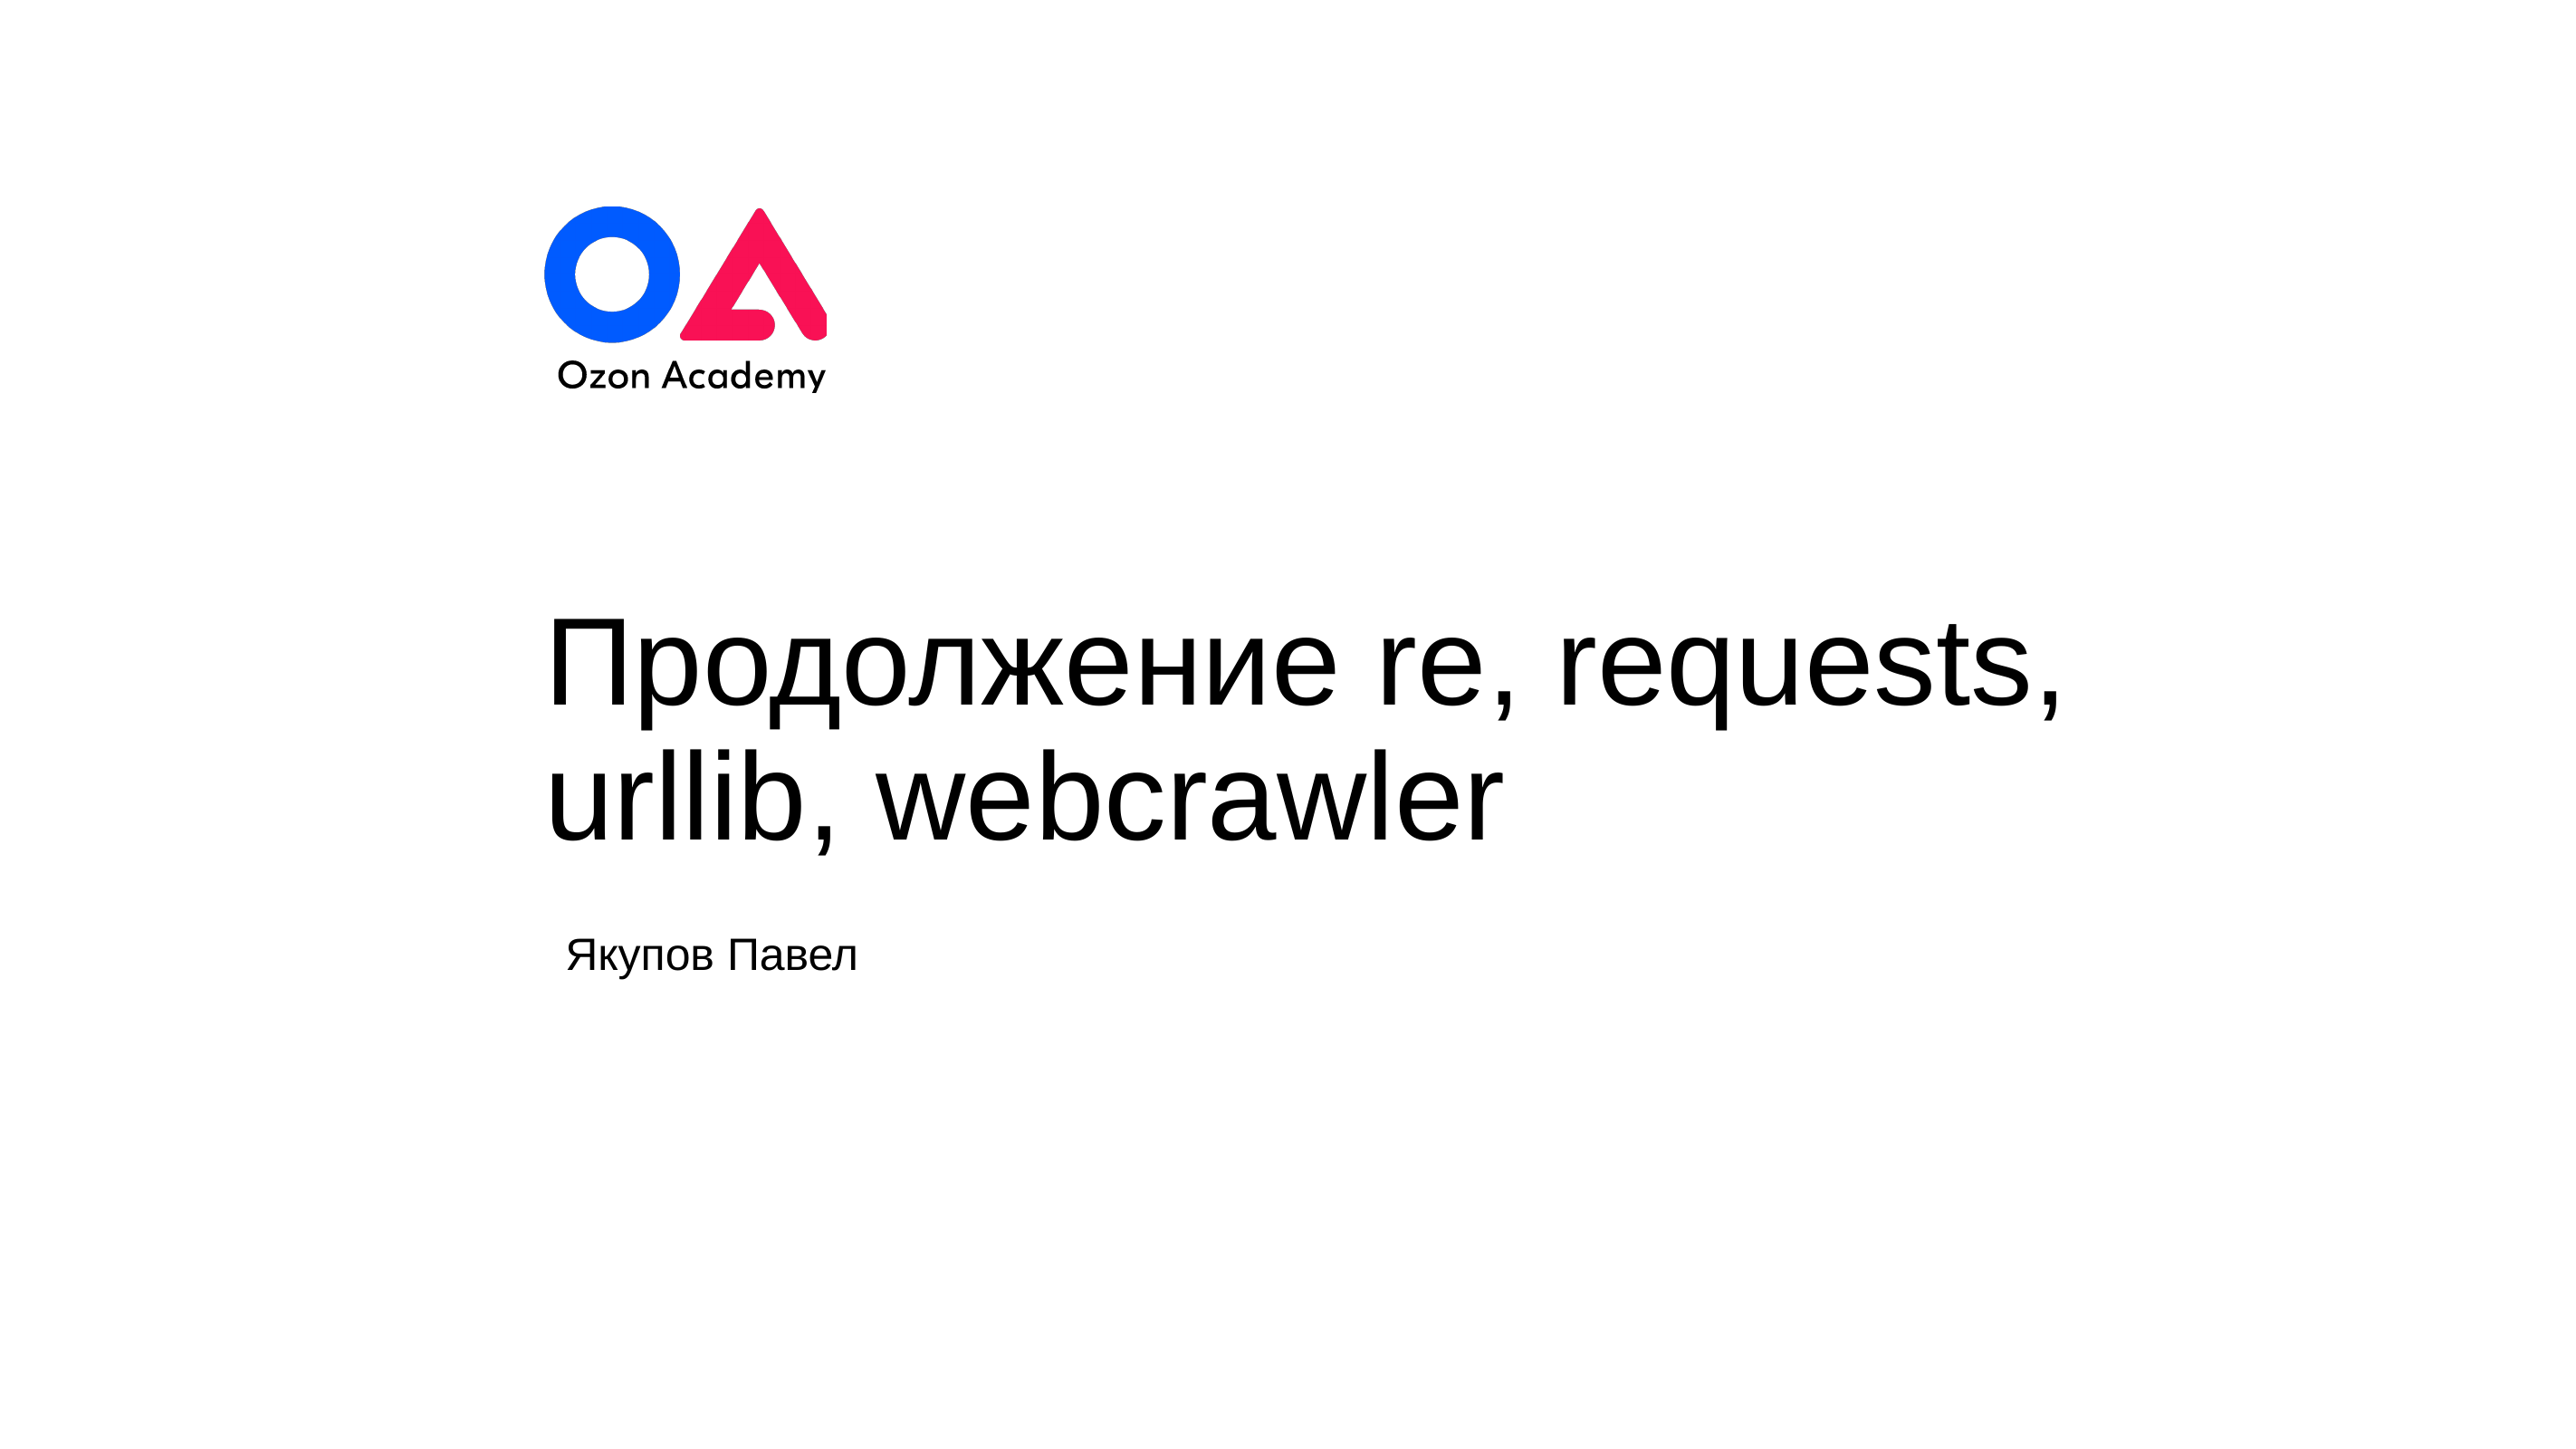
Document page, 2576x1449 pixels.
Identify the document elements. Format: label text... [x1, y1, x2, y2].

title Продолжение re, requests, urllib, webcrawler [544, 410, 2223, 868]
picture [544, 206, 827, 393]
subtitle Якупов Павел [554, 925, 2223, 1130]
